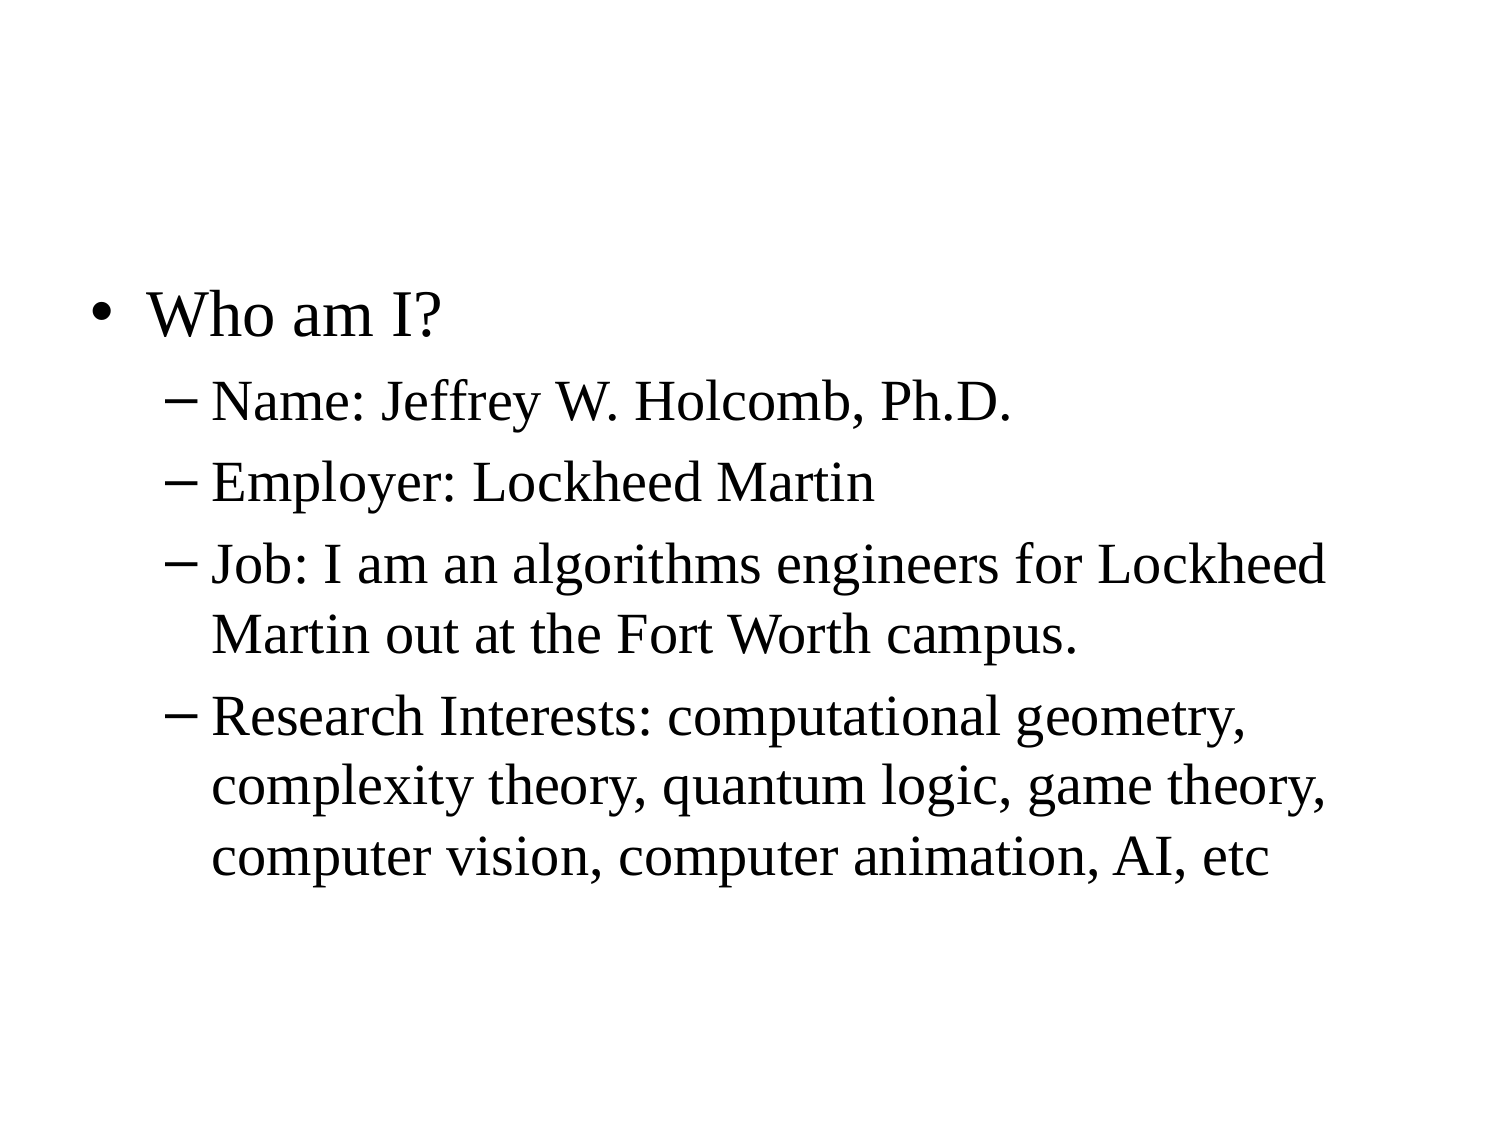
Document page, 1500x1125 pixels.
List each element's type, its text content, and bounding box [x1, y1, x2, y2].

list Who am I? Name: Jeffrey W. Holcomb, Ph.D. Employer: Lockheed Martin Job: I am an algorithms engineers for Lockheed Martin out at the Fort Worth campus. Research Interests: computational geometry, complexity theory, quantum logic, game theory, computer vision, computer animation, AI, etc [75, 262, 1425, 1005]
